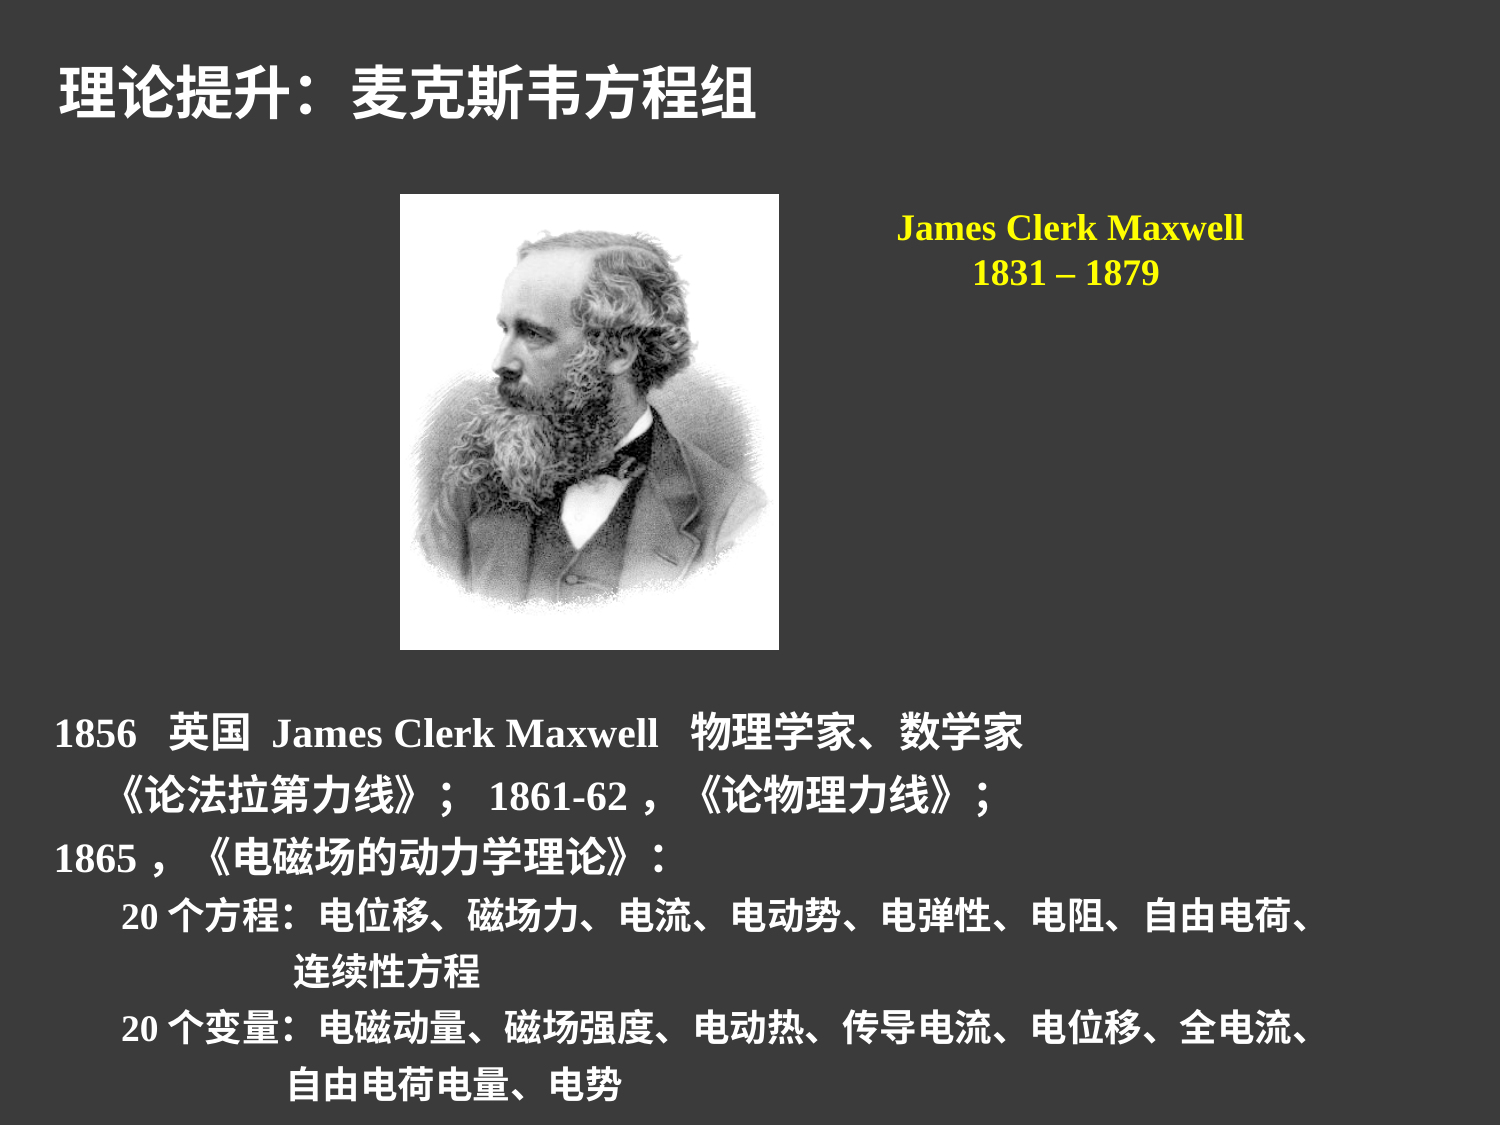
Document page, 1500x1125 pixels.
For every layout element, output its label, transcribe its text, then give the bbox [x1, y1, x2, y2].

picture [400, 194, 780, 650]
text_box 理论提升：麦克斯韦方程组 [44, 48, 773, 134]
text_box James Clerk Maxwell 1831 – 1879 [881, 195, 1260, 301]
text_box 1856 英国 James Clerk Maxwell 物理学家、数学家 《论法拉第力线》；1861-62，《论物理力线》； 1865，《电磁场的动力学理论》： 20个方程：电位移、磁场力、电流、电动势、电弹性、电阻、自由电荷、 连续性方程 20个变量：电磁动量、磁场强度、电动热、传导电流、电位移、全电流、 自由电荷电量、电势 [0, 685, 1500, 1113]
